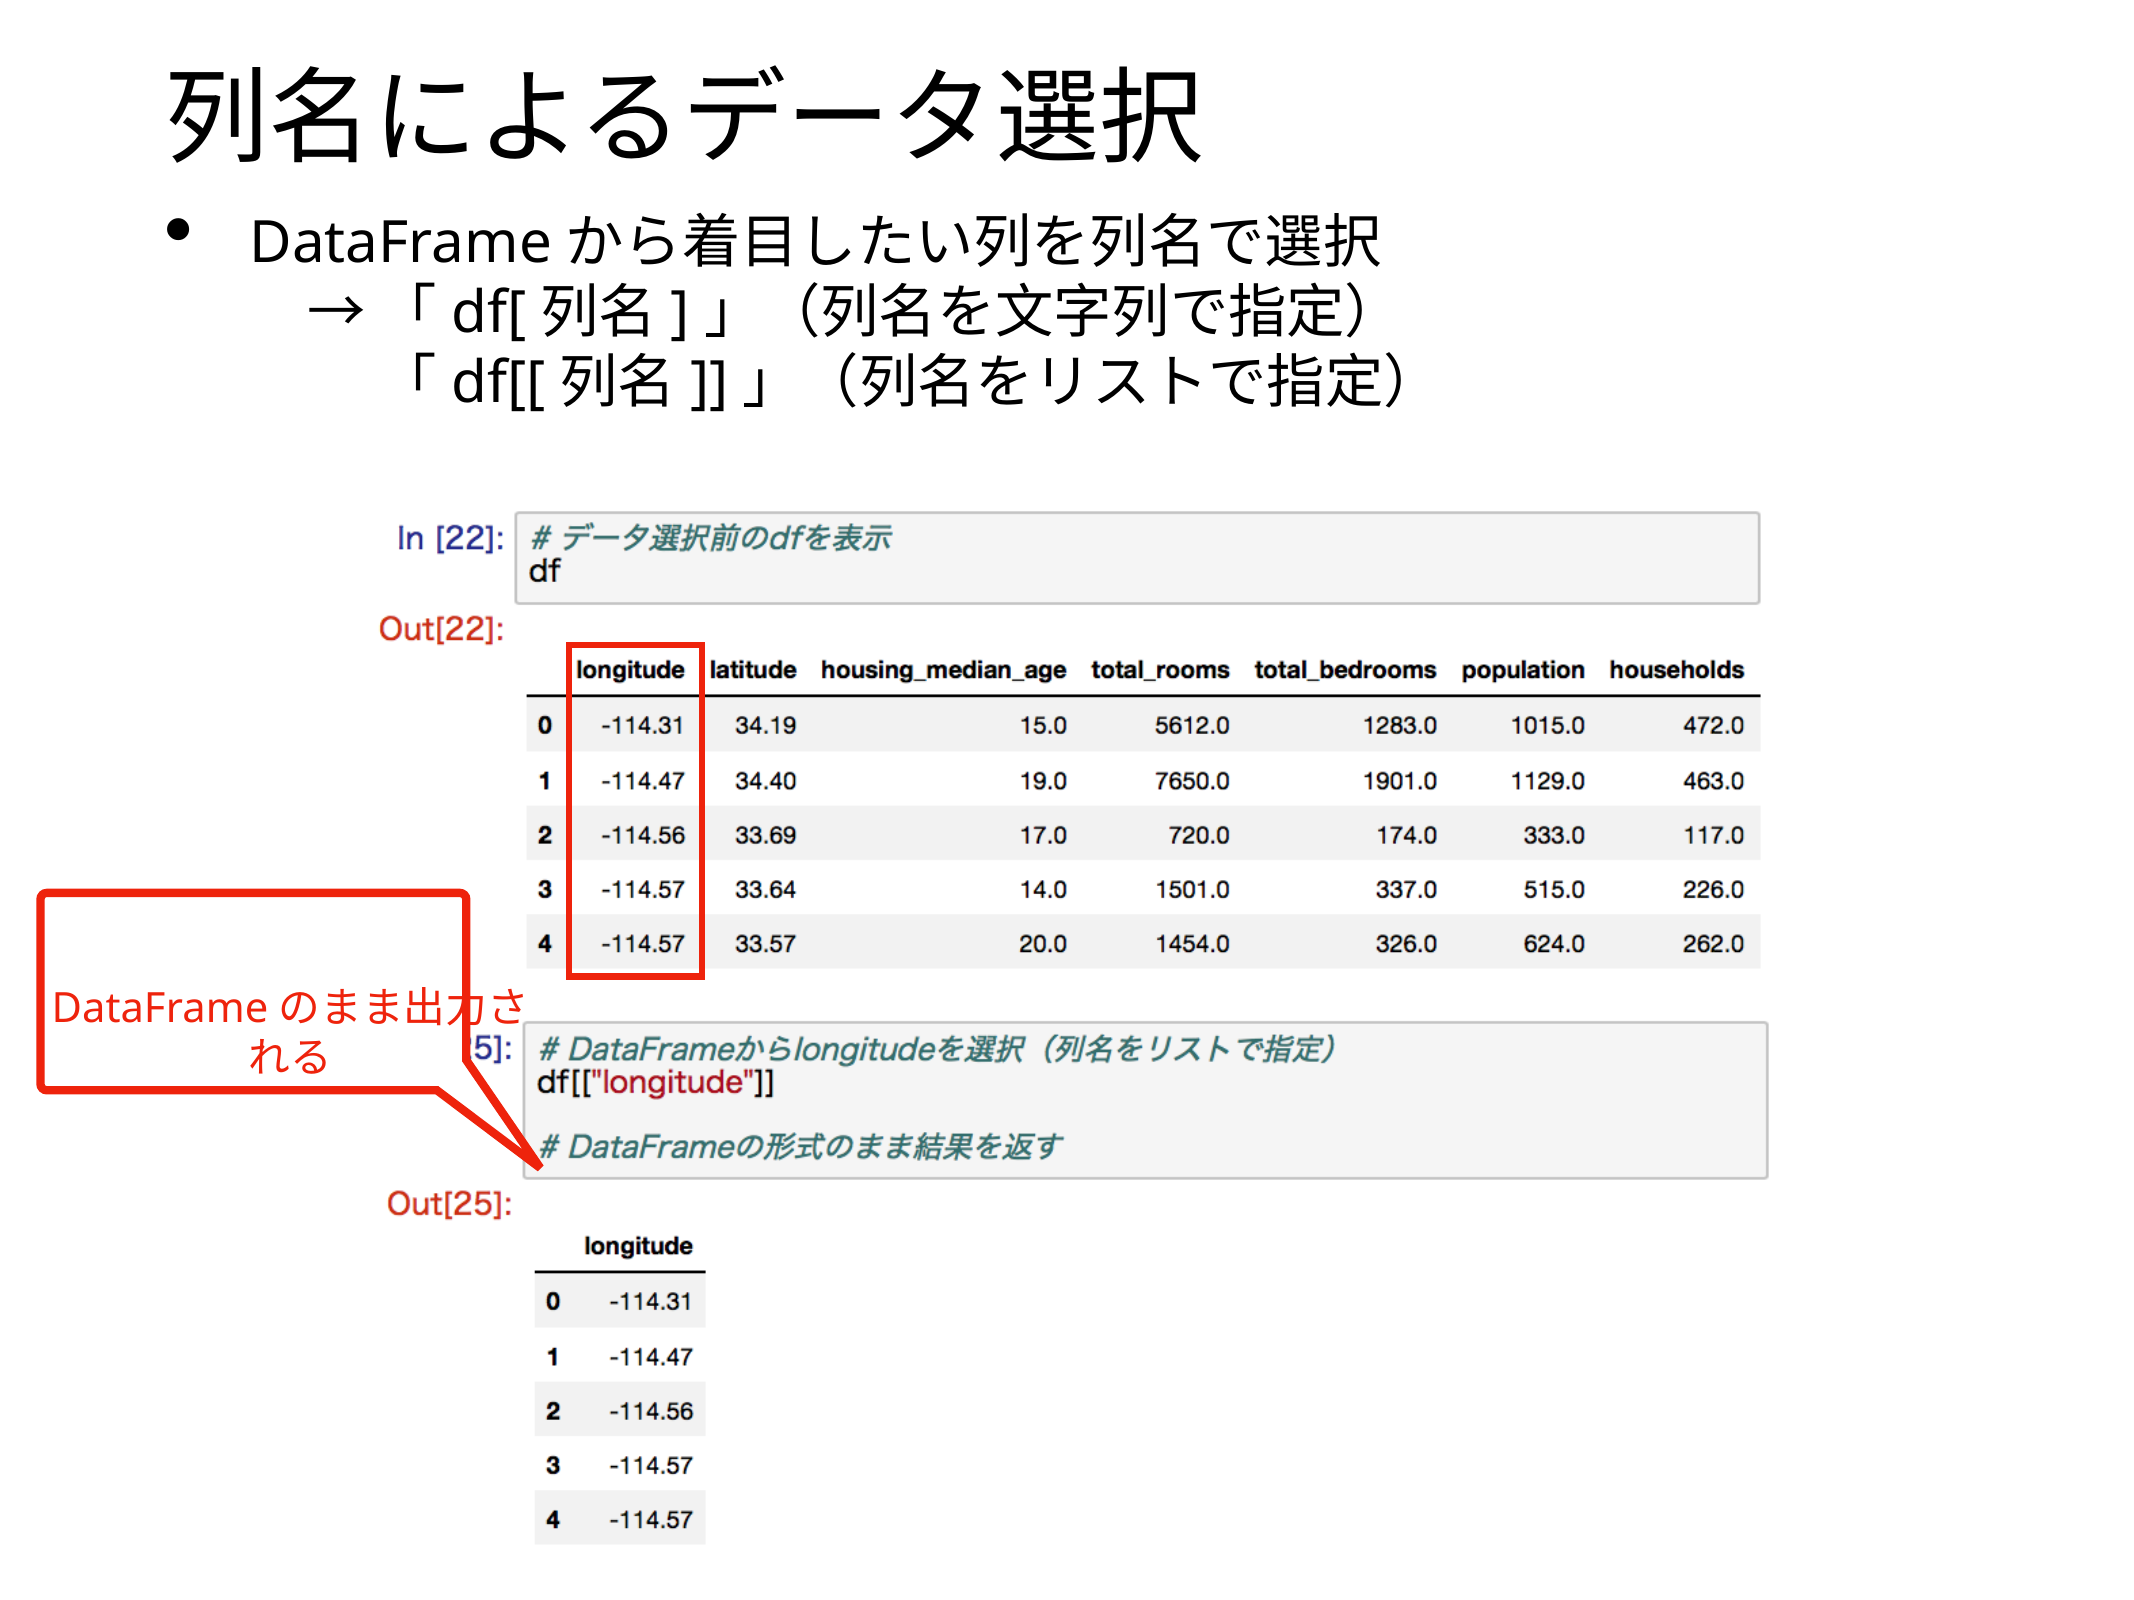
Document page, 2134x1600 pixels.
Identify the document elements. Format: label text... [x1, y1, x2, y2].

picture [337, 507, 1796, 1572]
text_box DataFrameのまま出力される [40, 892, 337, 1091]
title 列名によるデータ選択 [155, 41, 1978, 193]
list DataFrameから着目したい列を列名で選択 → 「df[列名]」（列名を文字列で指定） 「df[[列名]]」（列名をリストで指定） [155, 195, 2049, 504]
